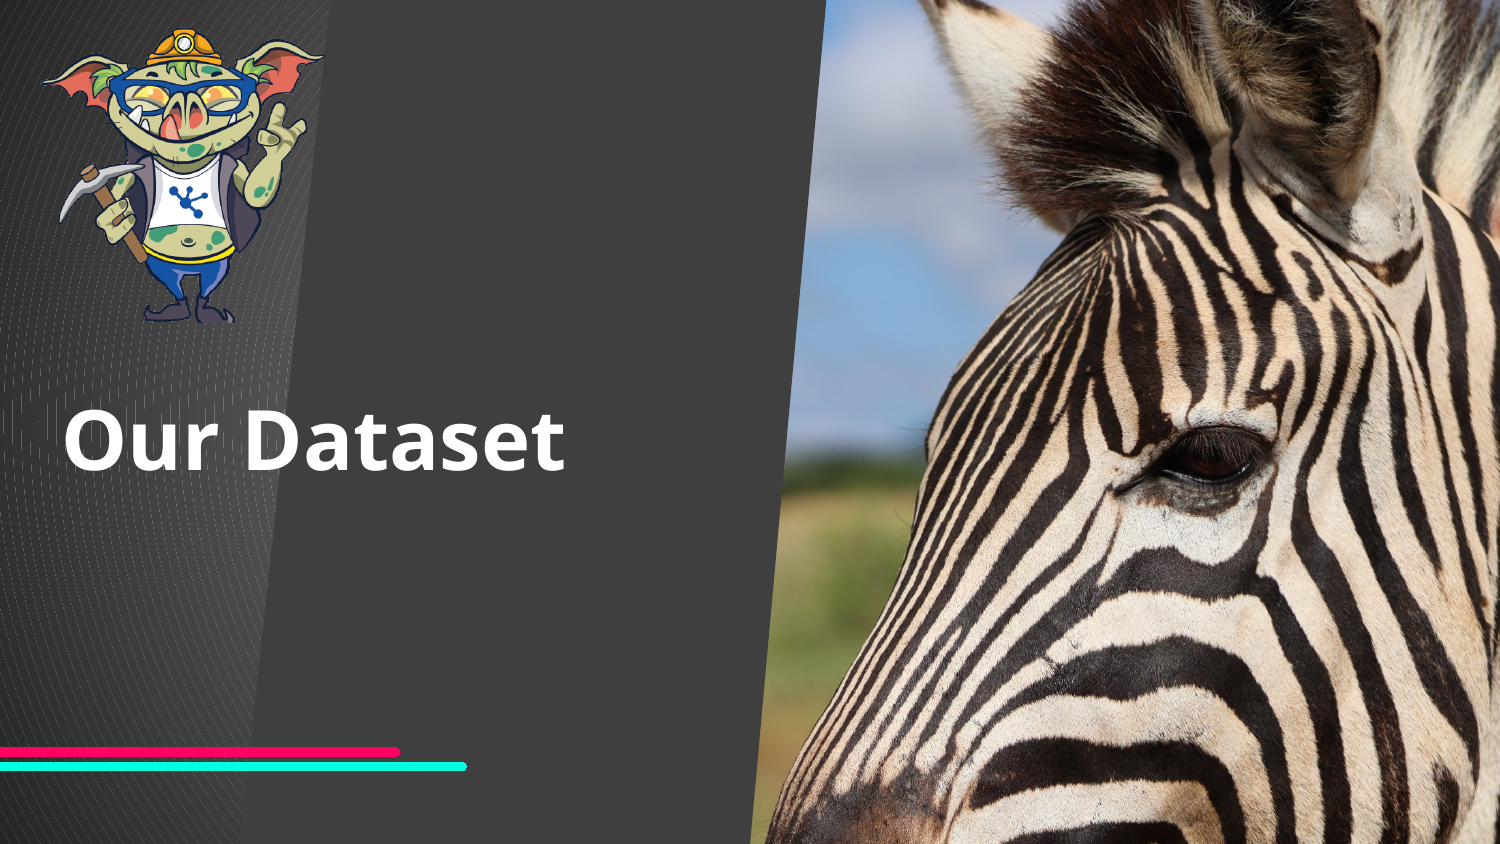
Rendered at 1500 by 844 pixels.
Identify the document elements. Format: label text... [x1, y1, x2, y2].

picture [0, 0, 367, 323]
list Our Dataset [46, 379, 619, 638]
picture [751, 0, 1500, 844]
